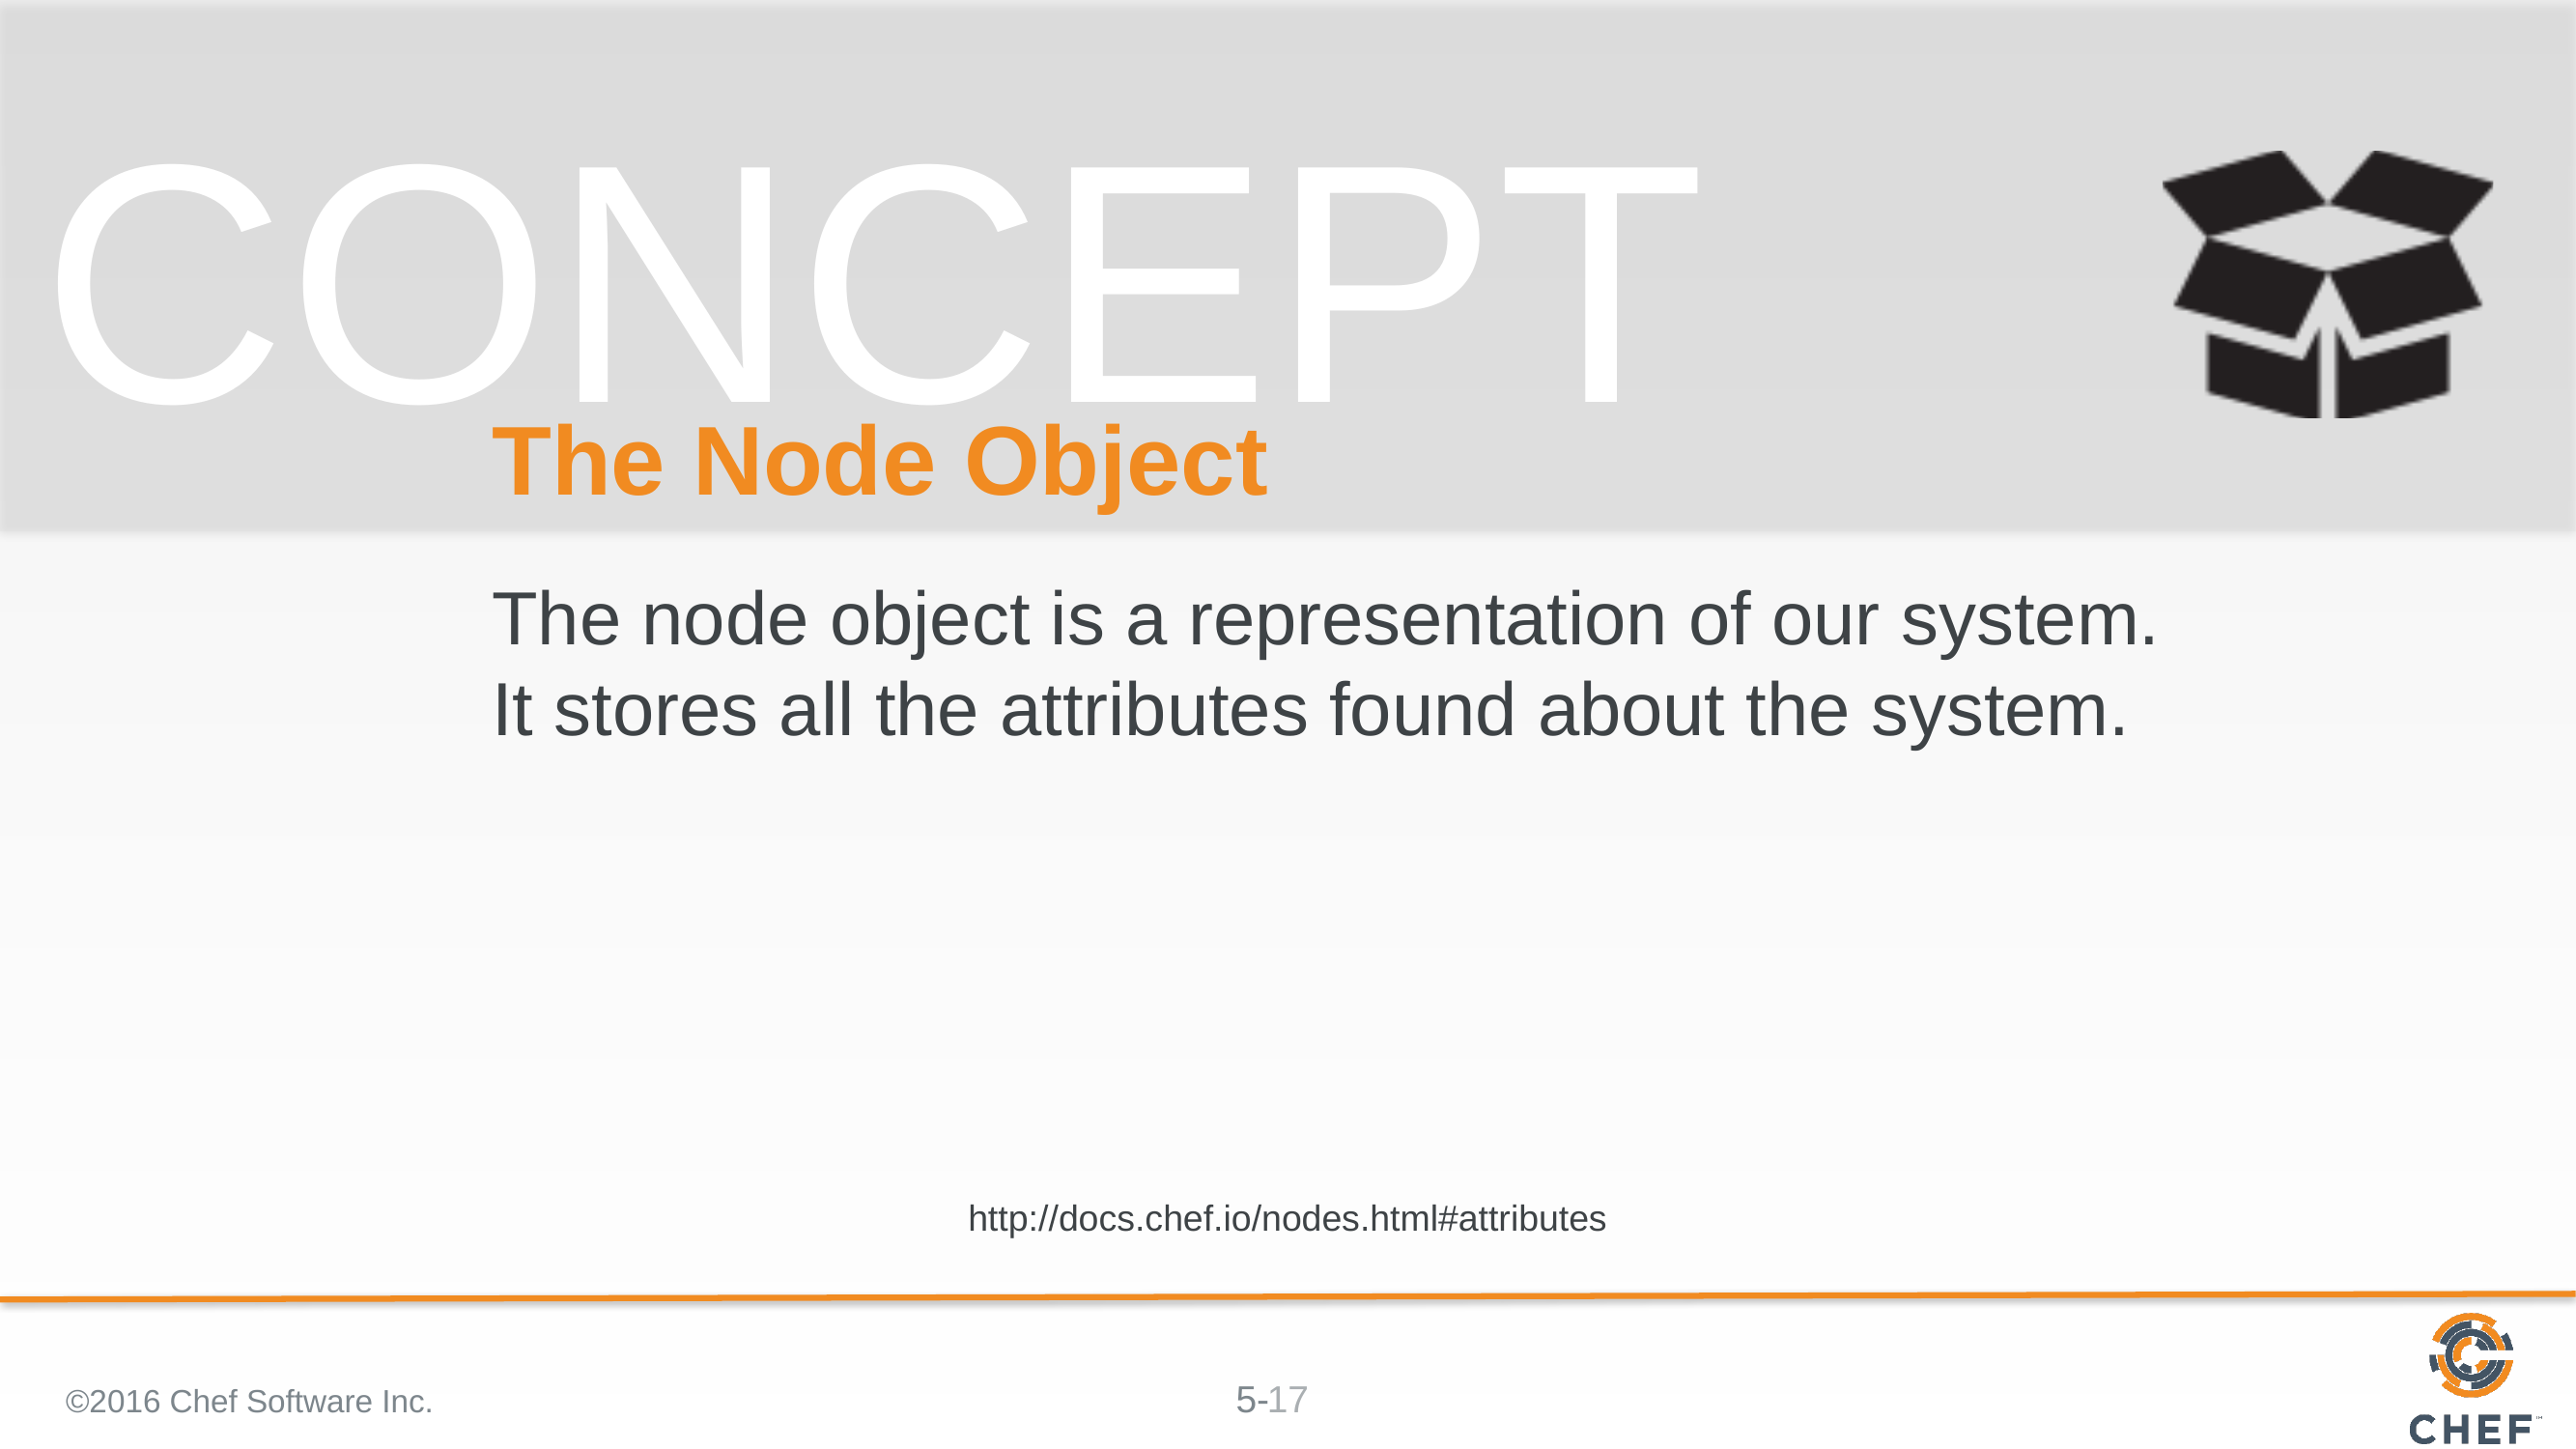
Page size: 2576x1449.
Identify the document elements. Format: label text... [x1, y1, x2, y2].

picture [2399, 1297, 2550, 1449]
slide_number 17 [998, 1359, 1578, 1437]
footer ©2016 Chef Software Inc. [51, 1359, 952, 1440]
list http://docs.chef.io/nodes.html#attributes [580, 1175, 1995, 1259]
subtitle The node object is a representation of our system. It stores all the attributes found about the system. [477, 555, 2217, 1087]
title The Node Object [477, 395, 2217, 531]
